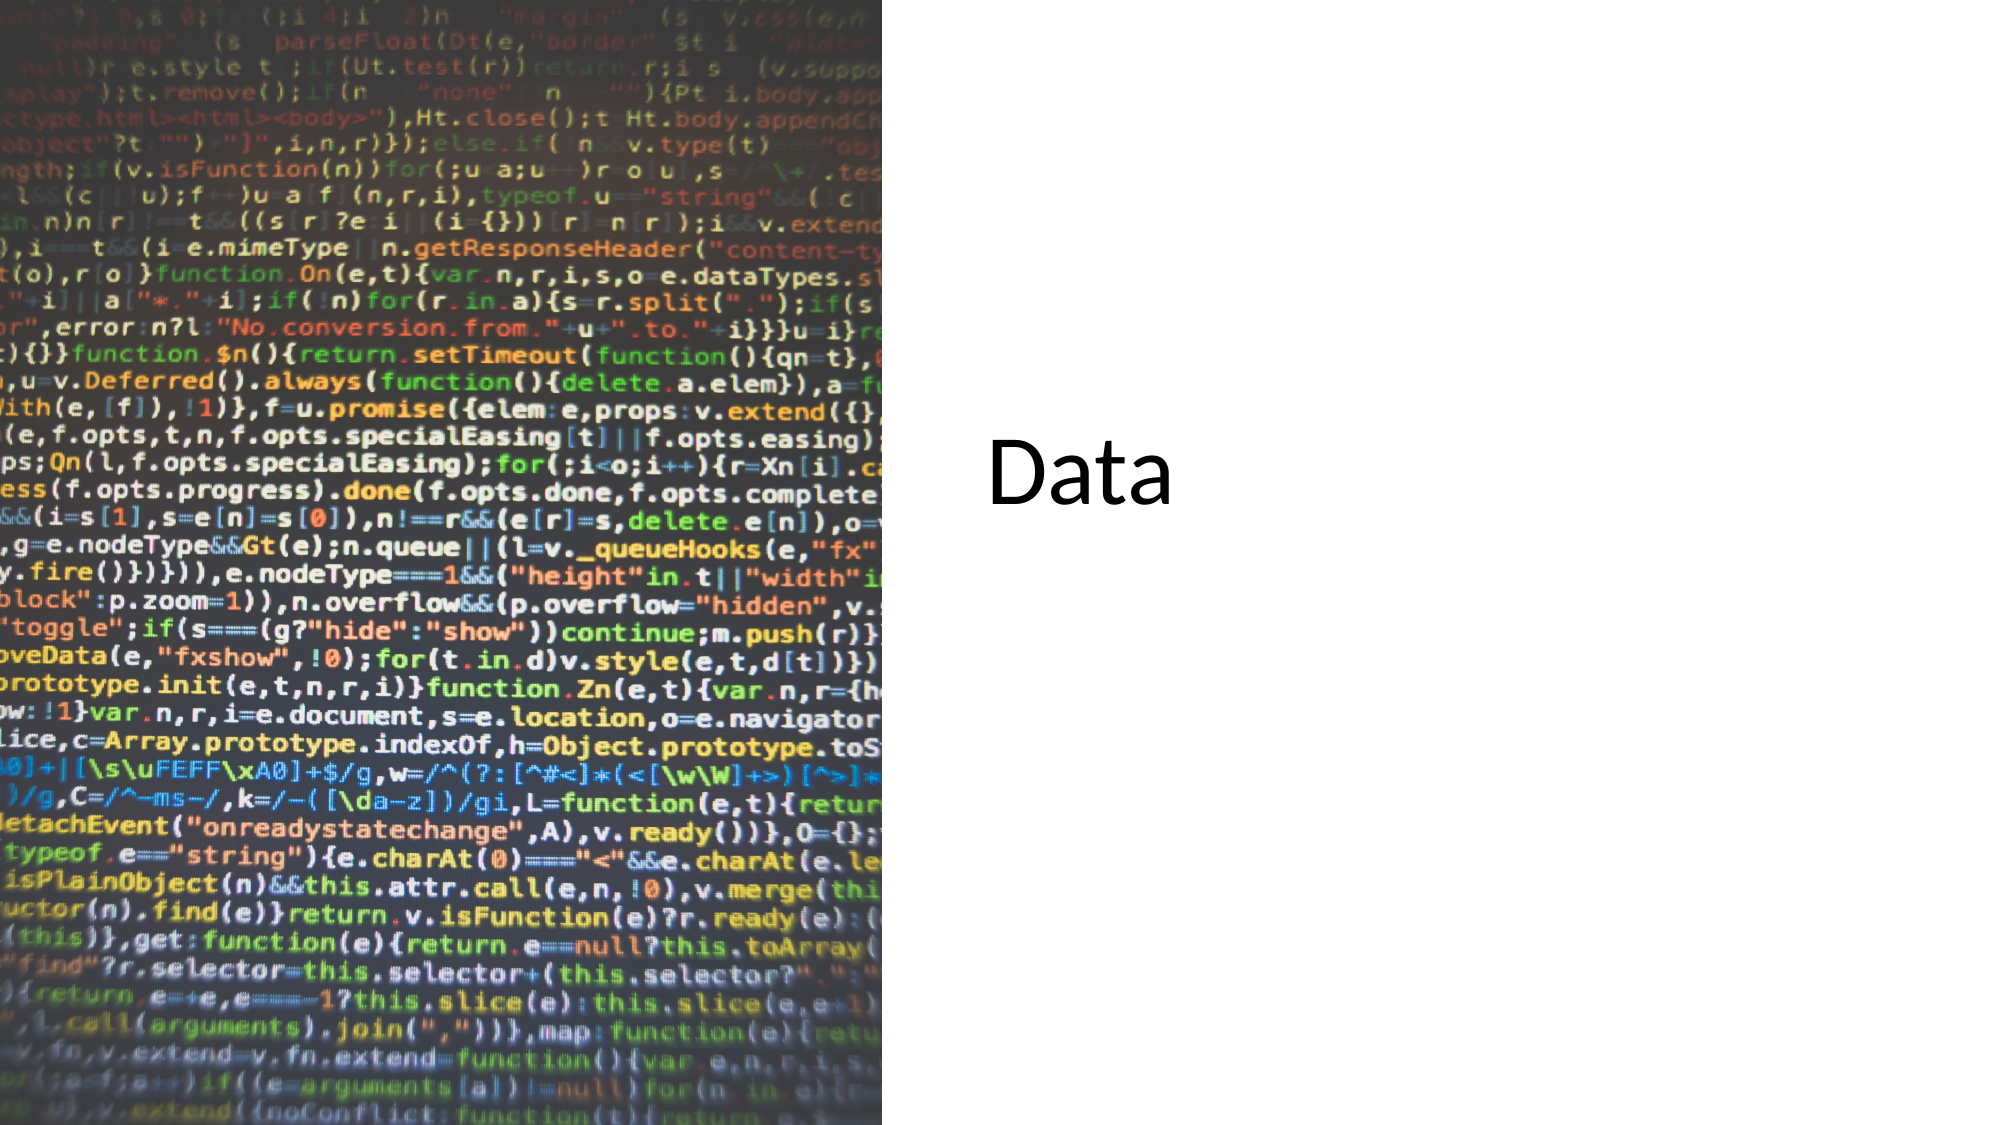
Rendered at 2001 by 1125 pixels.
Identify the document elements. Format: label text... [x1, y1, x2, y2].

picture [0, 0, 882, 1125]
text_box Data [971, 397, 1191, 533]
